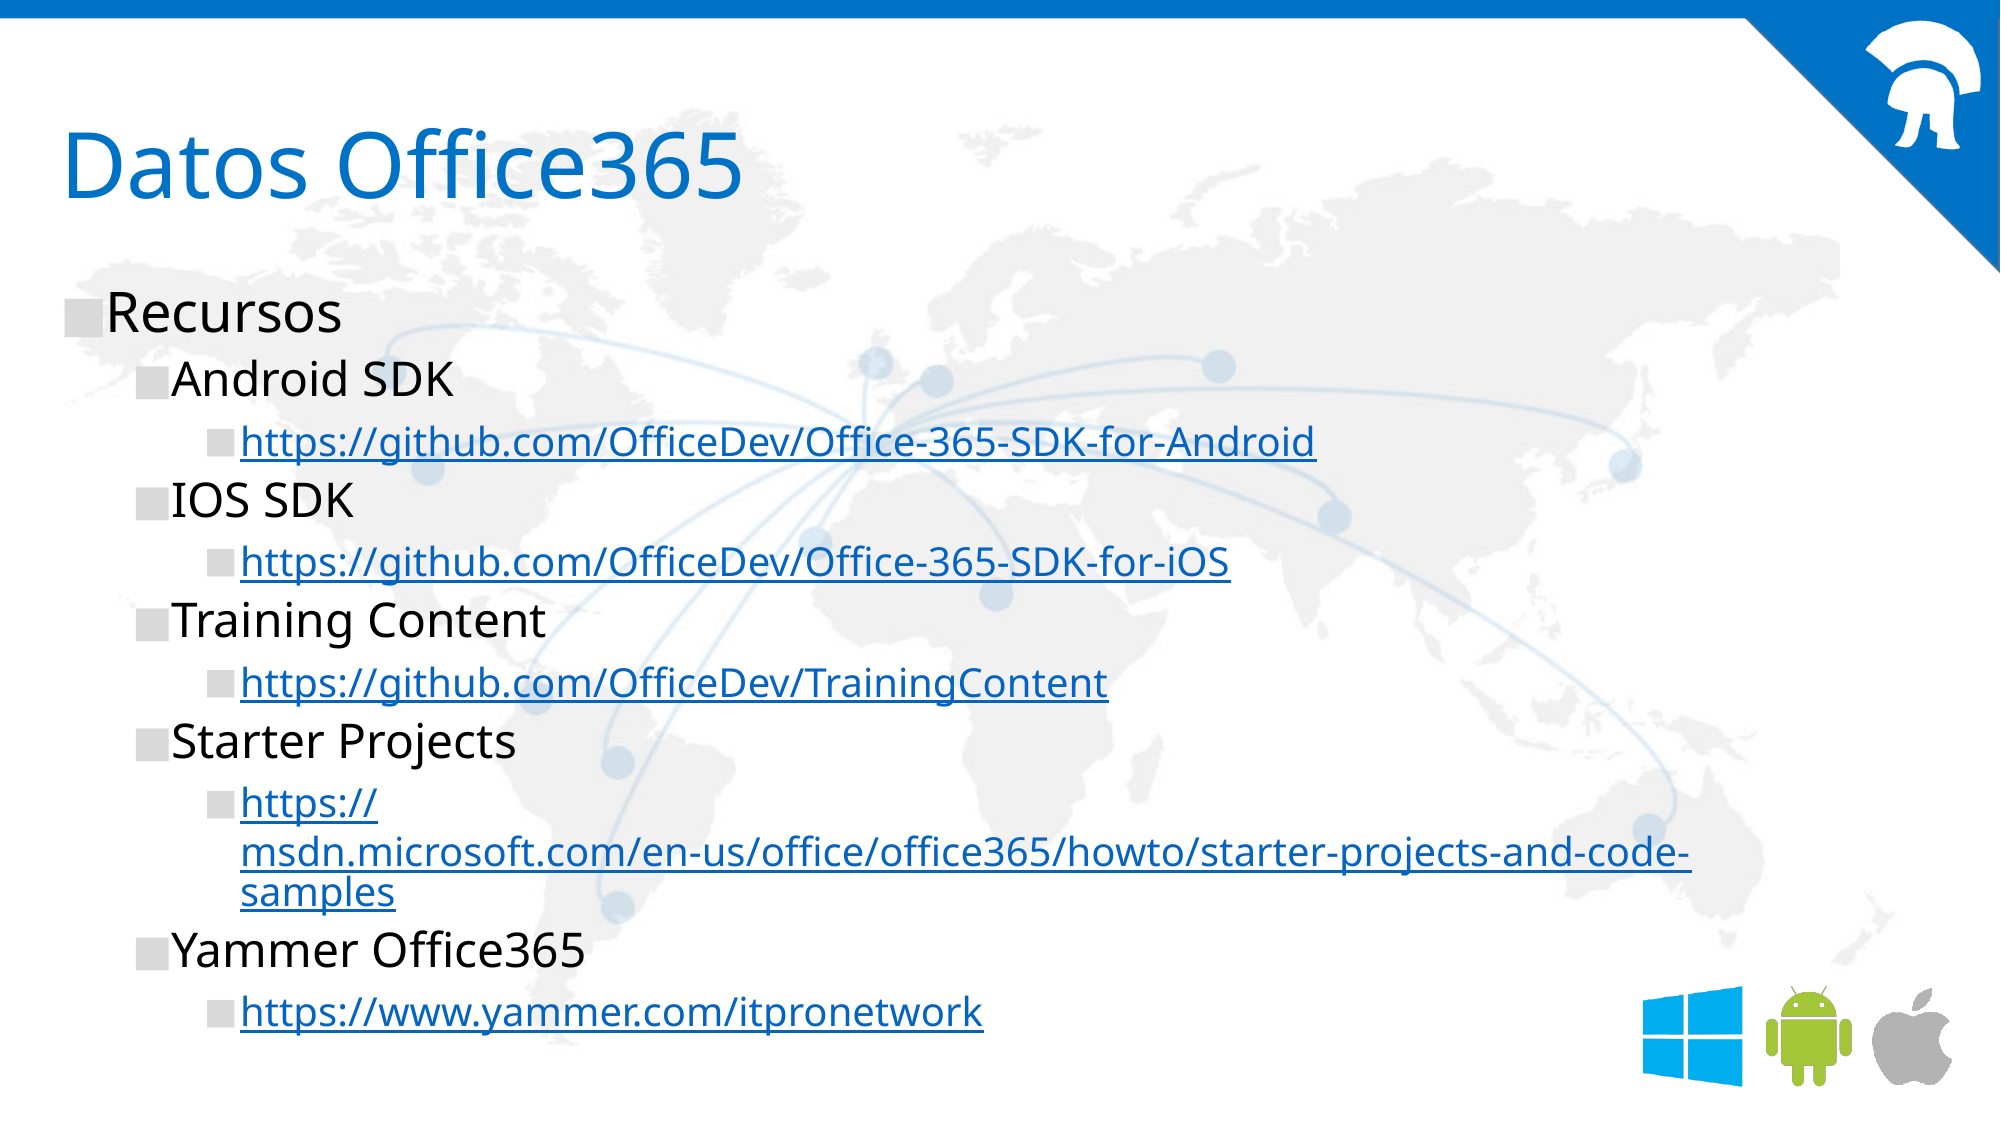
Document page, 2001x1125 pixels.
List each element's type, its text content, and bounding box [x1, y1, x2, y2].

title Datos Office365 [45, 59, 1863, 278]
picture [0, 0, 2001, 1125]
list Recursos Android SDK https://github.com/OfficeDev/Office-365-SDK-for-Android IOS SDK https://github.com/OfficeDev/Office-365-SDK-for-iOS Training Content https://github.com/OfficeDev/TrainingContent Starter Projects https://msdn.microsoft.com/en-us/office/office365/howto/starter-projects-and-code-samples Yammer Office365 https://www.yammer.com/itpronetwork [45, 277, 1711, 1005]
